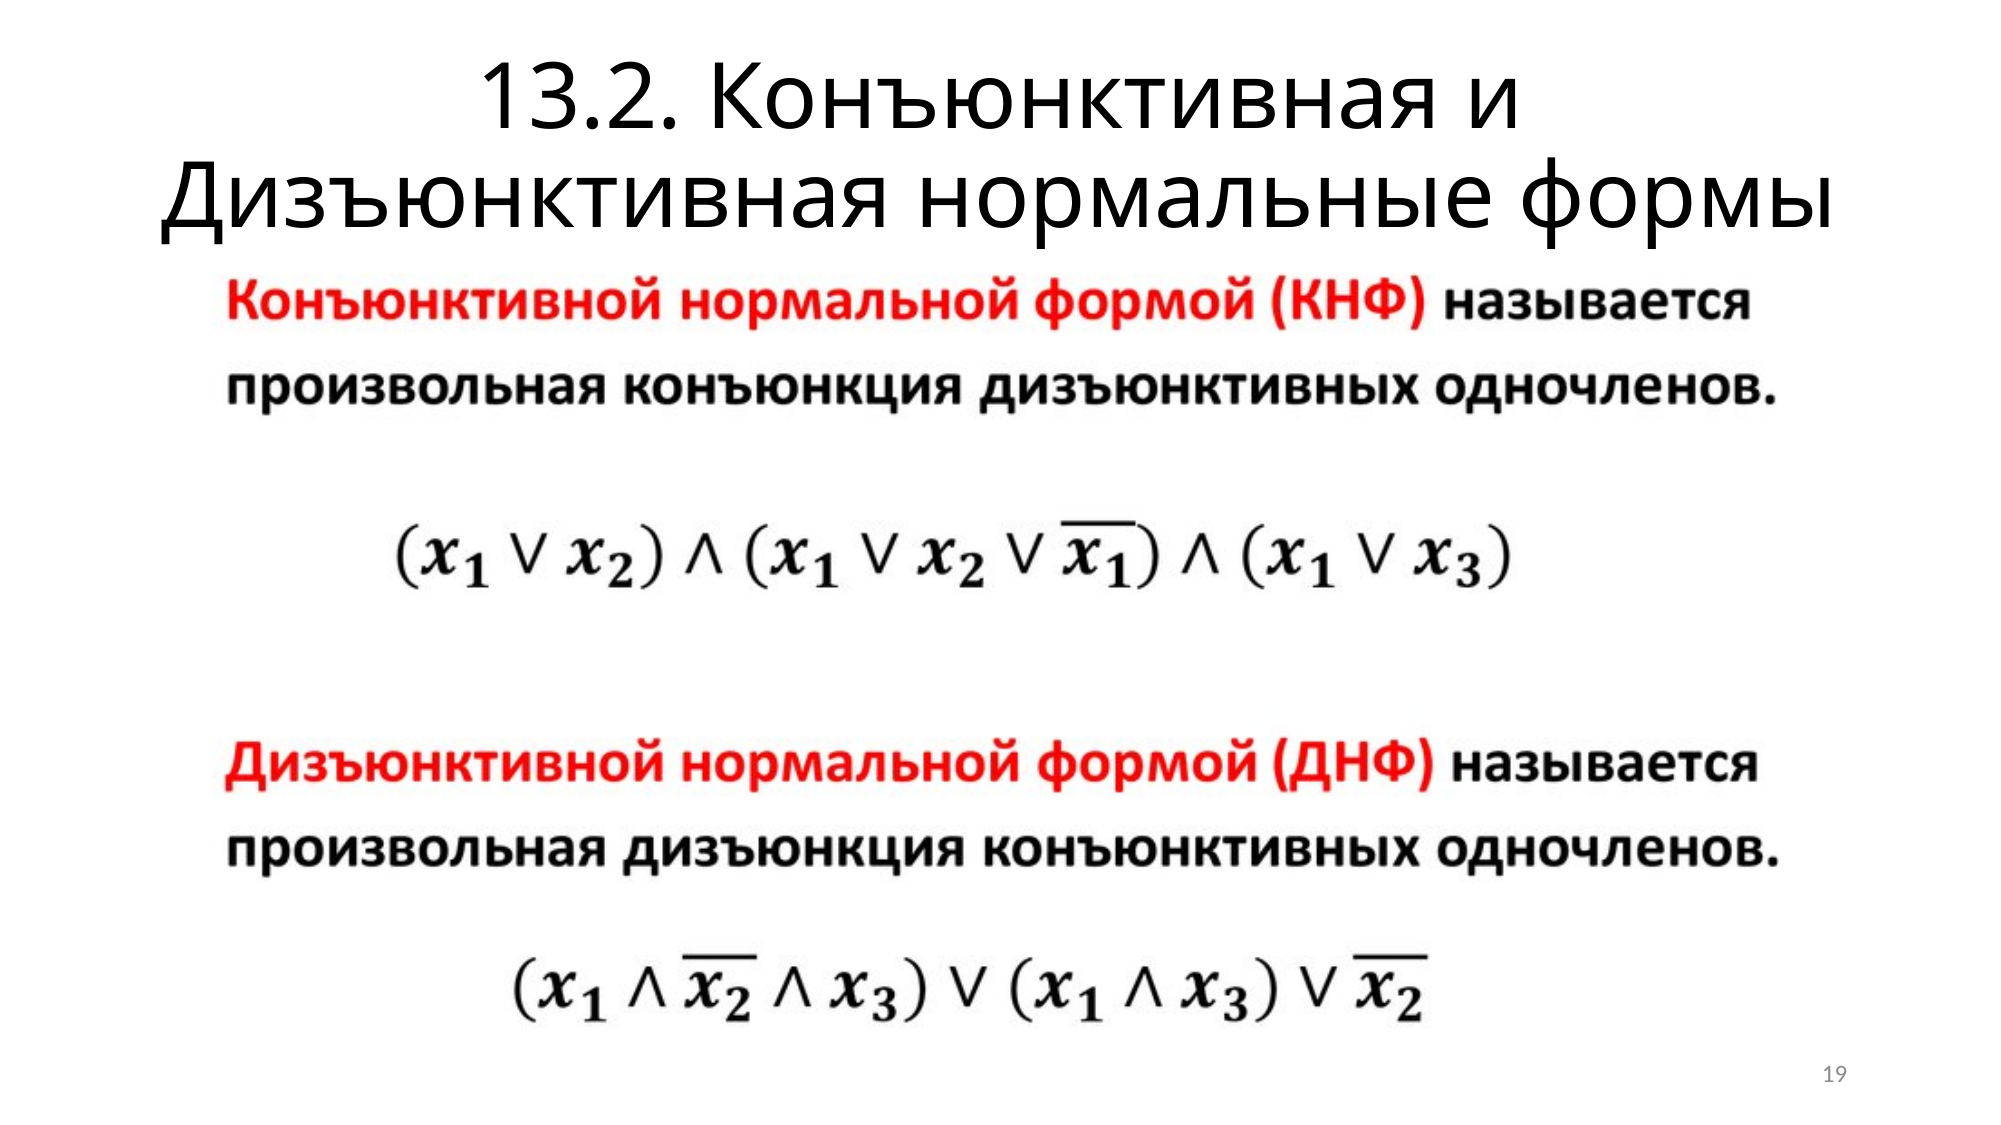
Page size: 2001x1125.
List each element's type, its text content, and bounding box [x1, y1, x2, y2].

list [210, 256, 1790, 1043]
title 13.2. Конъюнктивная и Дизъюнктивная нормальные формы [137, 39, 1863, 257]
slide_number 19 [1412, 1042, 1863, 1103]
